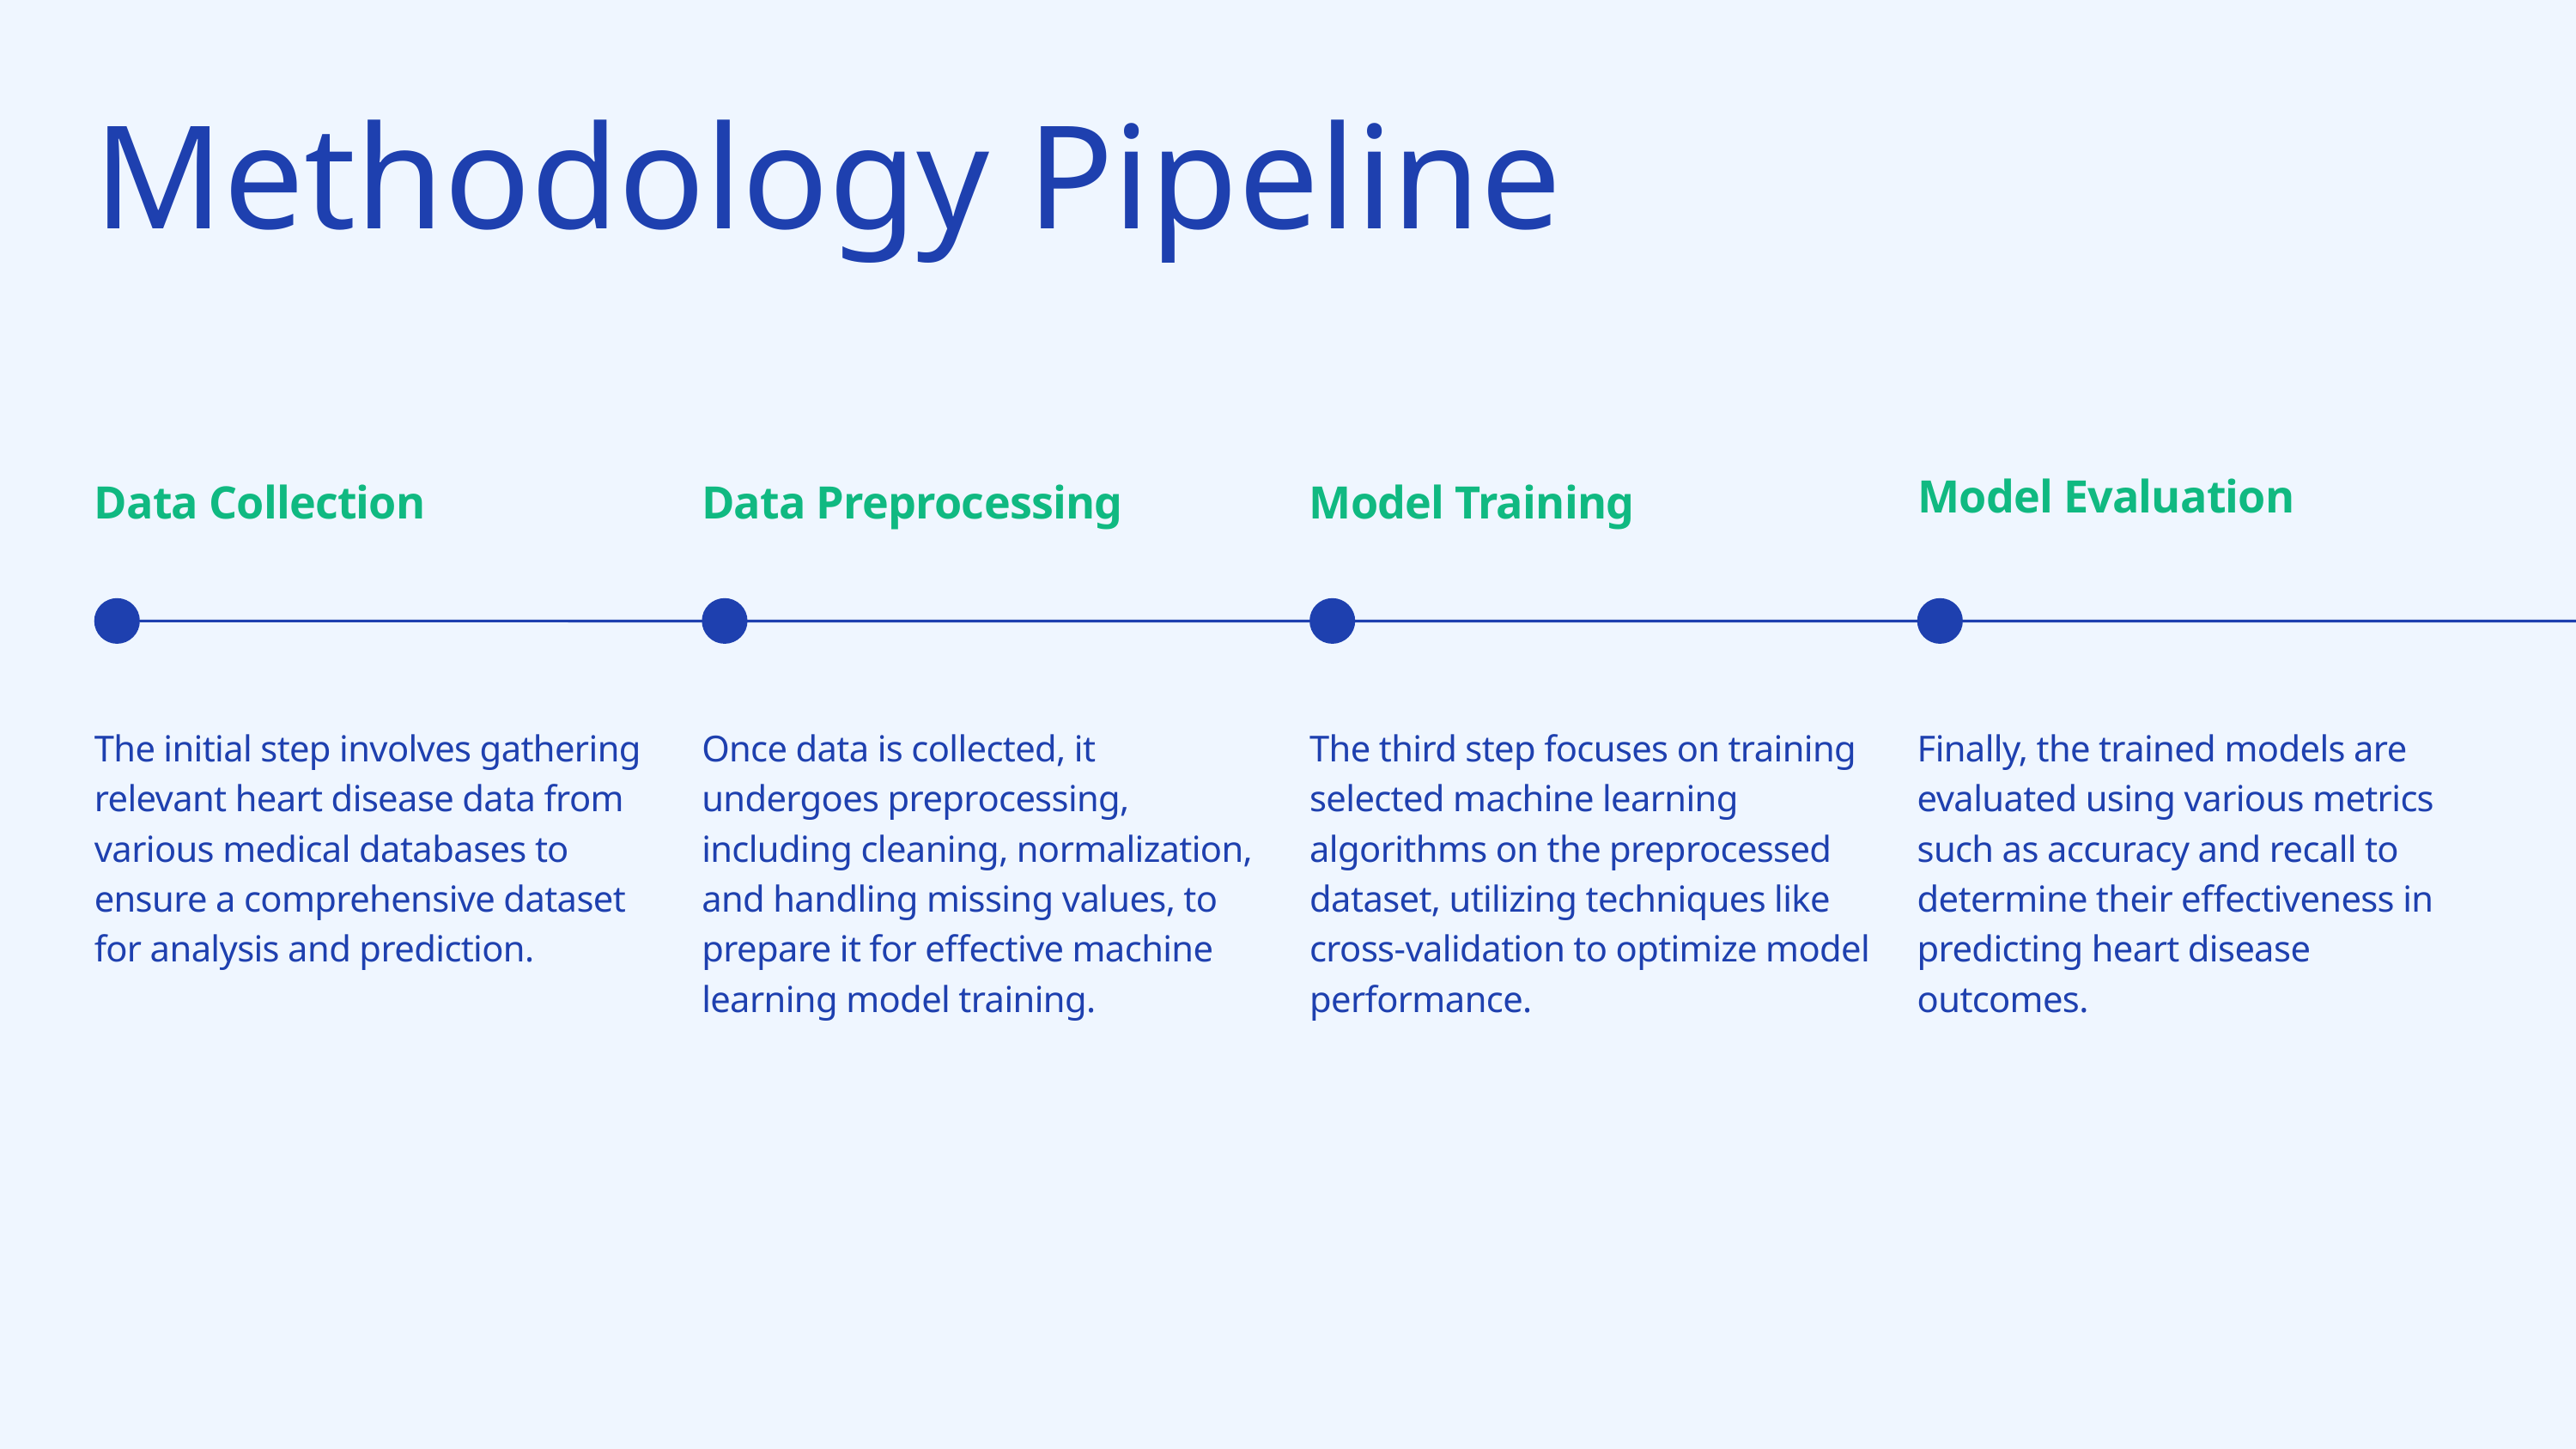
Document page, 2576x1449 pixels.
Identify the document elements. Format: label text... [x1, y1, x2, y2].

text_box Model Training [1309, 474, 1846, 528]
text_box Methodology Pipeline [94, 113, 2482, 258]
text_box Finally, the trained models are evaluated using various metrics such as accuracy and recall to determine their effectiveness in predicting heart disease outcomes. [1917, 718, 2482, 1020]
text_box Data Collection [94, 474, 659, 528]
text_box The third step focuses on training selected machine learning algorithms on the preprocessed dataset, utilizing techniques like cross-validation to optimize model performance. [1309, 718, 1874, 1020]
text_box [1917, 597, 1964, 645]
text_box Data Preprocessing [702, 474, 1267, 528]
text_box Once data is collected, it undergoes preprocessing, including cleaning, normalization, and handling missing values, to prepare it for effective machine learning model training. [702, 718, 1267, 1020]
text_box Model Evaluation [1917, 468, 2482, 522]
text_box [1309, 597, 1356, 645]
text_box The initial step involves gathering relevant heart disease data from various medical databases to ensure a comprehensive dataset for analysis and prediction. [94, 718, 659, 970]
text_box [702, 597, 748, 645]
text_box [94, 597, 141, 645]
